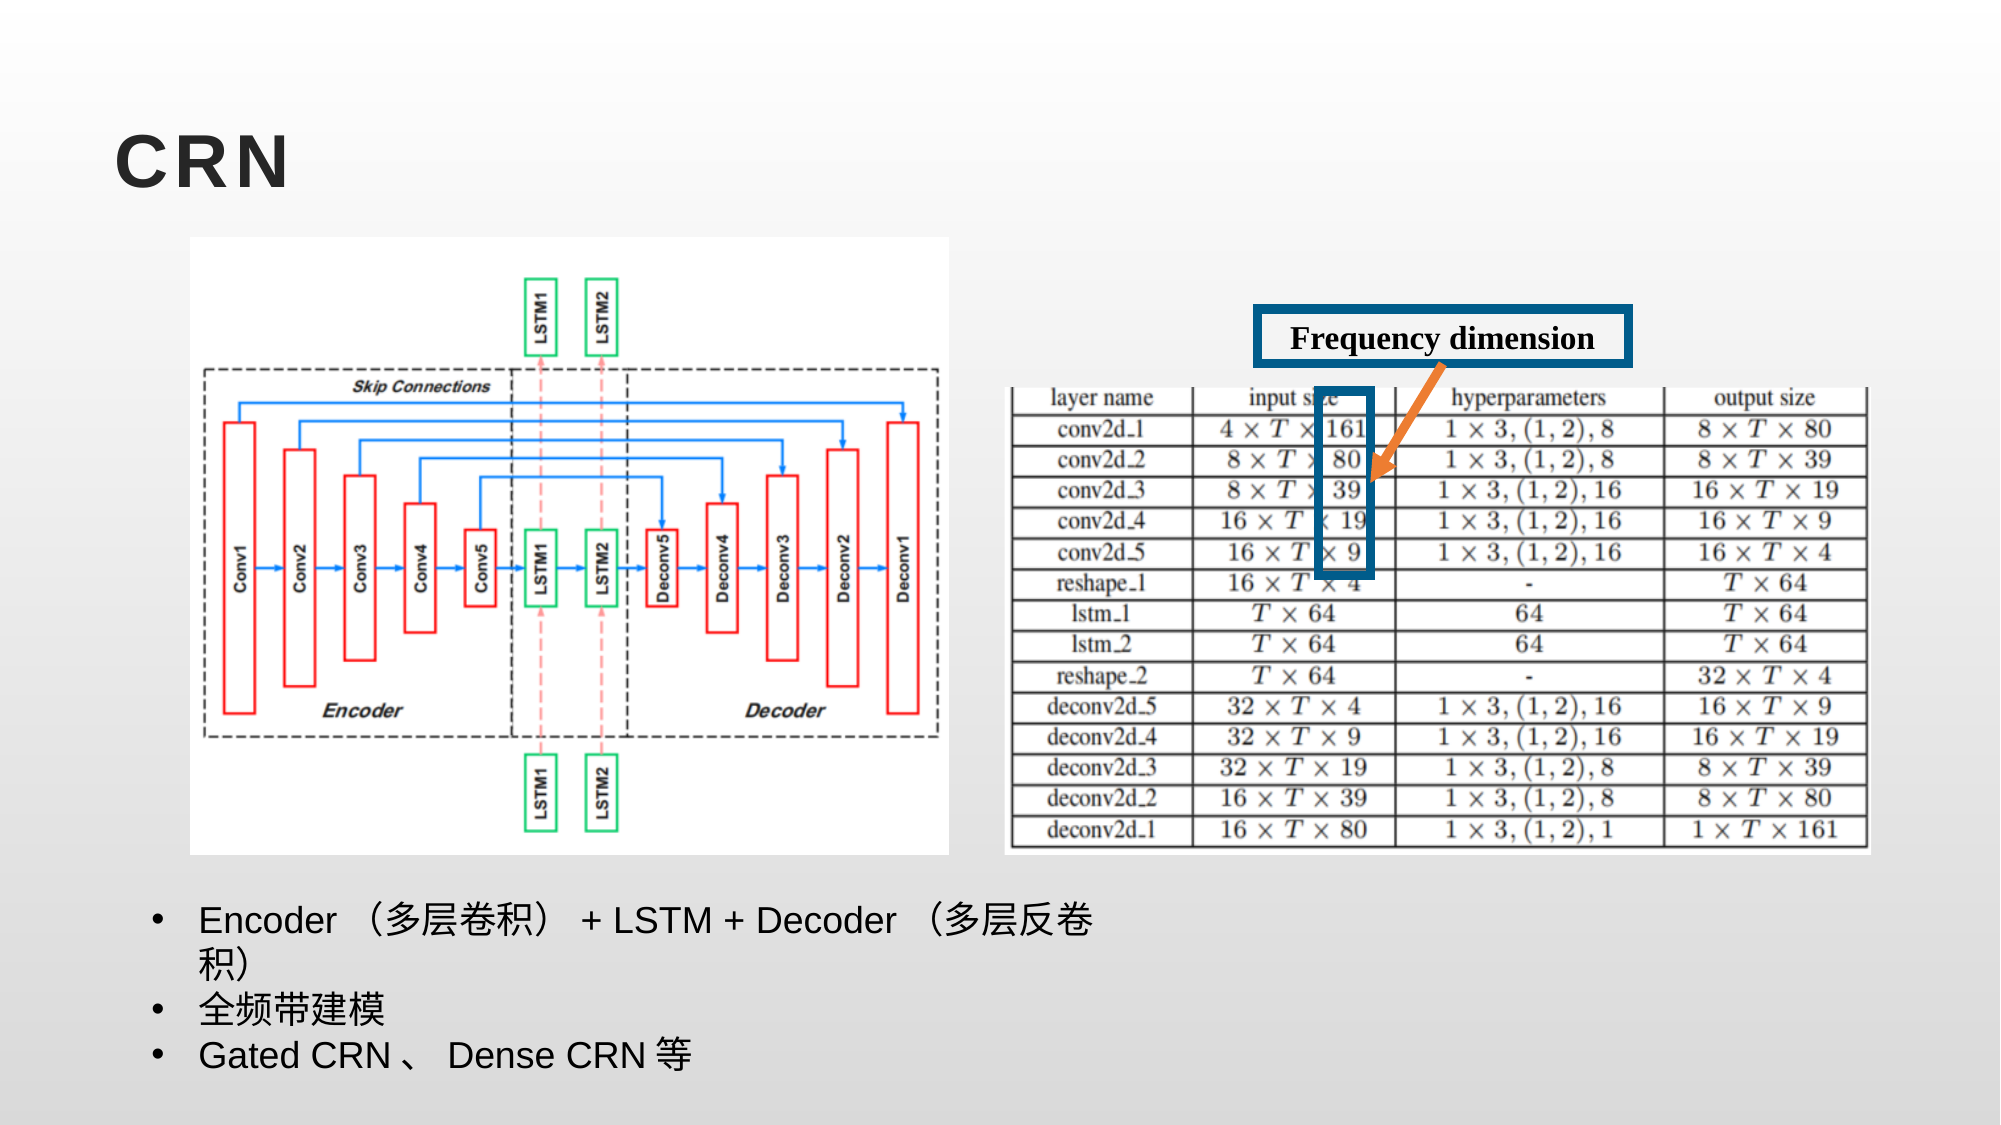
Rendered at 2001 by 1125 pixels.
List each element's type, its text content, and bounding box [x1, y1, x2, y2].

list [190, 237, 949, 855]
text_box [1004, 309, 1872, 855]
title CRN [99, 99, 1900, 216]
text_box Encoder（多层卷积）+ LSTM + Decoder（多层反卷积） 全频带建模 Gated CRN、Dense CRN等 [136, 888, 1156, 1125]
